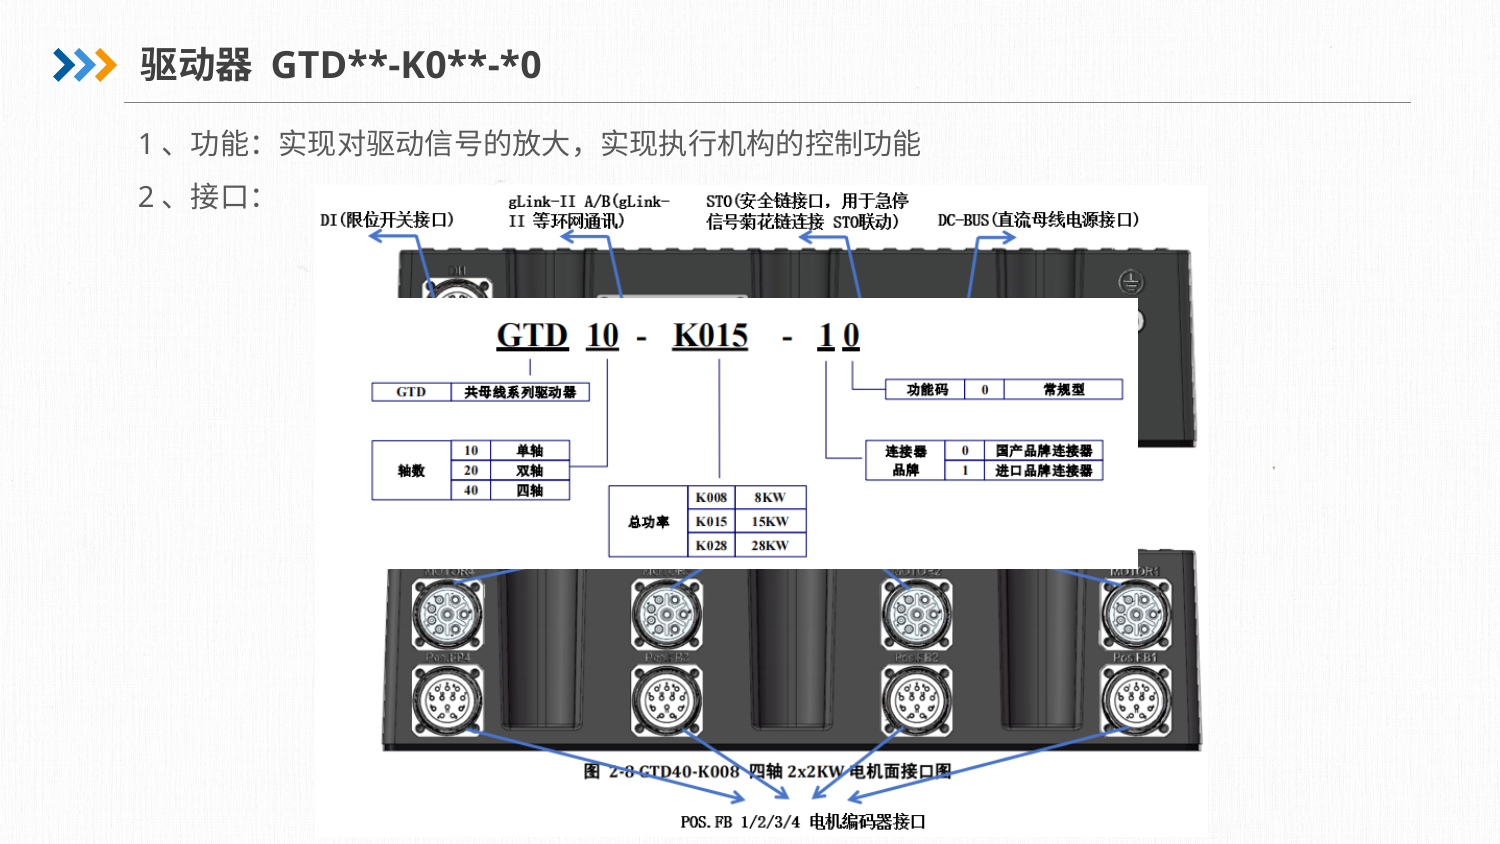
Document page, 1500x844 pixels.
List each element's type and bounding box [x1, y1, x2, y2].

text_box [52, 47, 118, 82]
picture [0, 0, 1500, 844]
